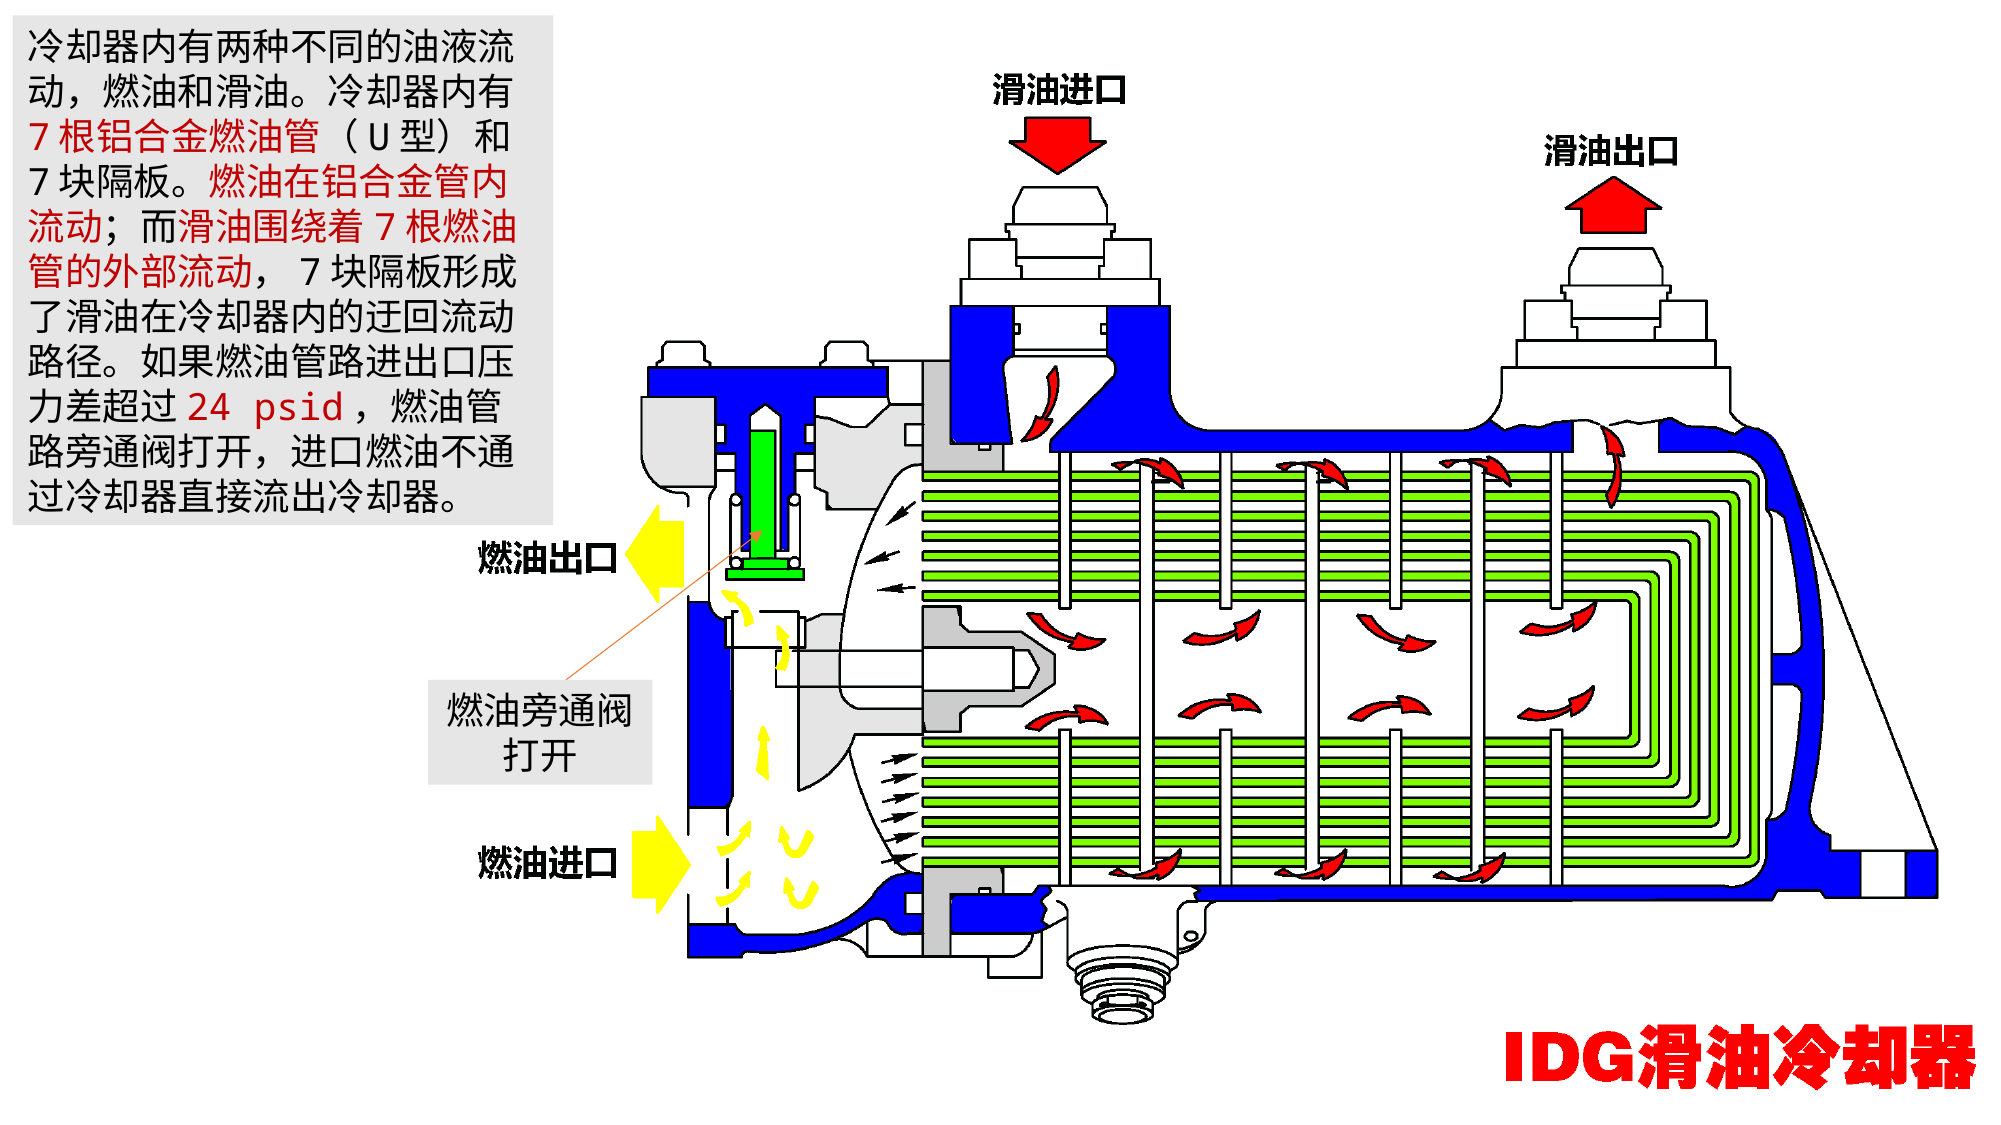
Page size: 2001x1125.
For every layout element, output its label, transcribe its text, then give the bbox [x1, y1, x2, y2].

picture [408, 0, 2000, 1125]
text_box 冷却器内有两种不同的油液流动，燃油和滑油。冷却器内有7根铝合金燃油管（U型）和7块隔板。燃油在铝合金管内流动；而滑油围绕着7根燃油管的外部流动，7块隔板形成了滑油在冷却器内的迂回流动路径。如果燃油管路进出口压力差超过24 psid，燃油管路旁通阀打开，进口燃油不通过冷却器直接流出冷却器。 [12, 15, 408, 526]
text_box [566, 530, 763, 680]
